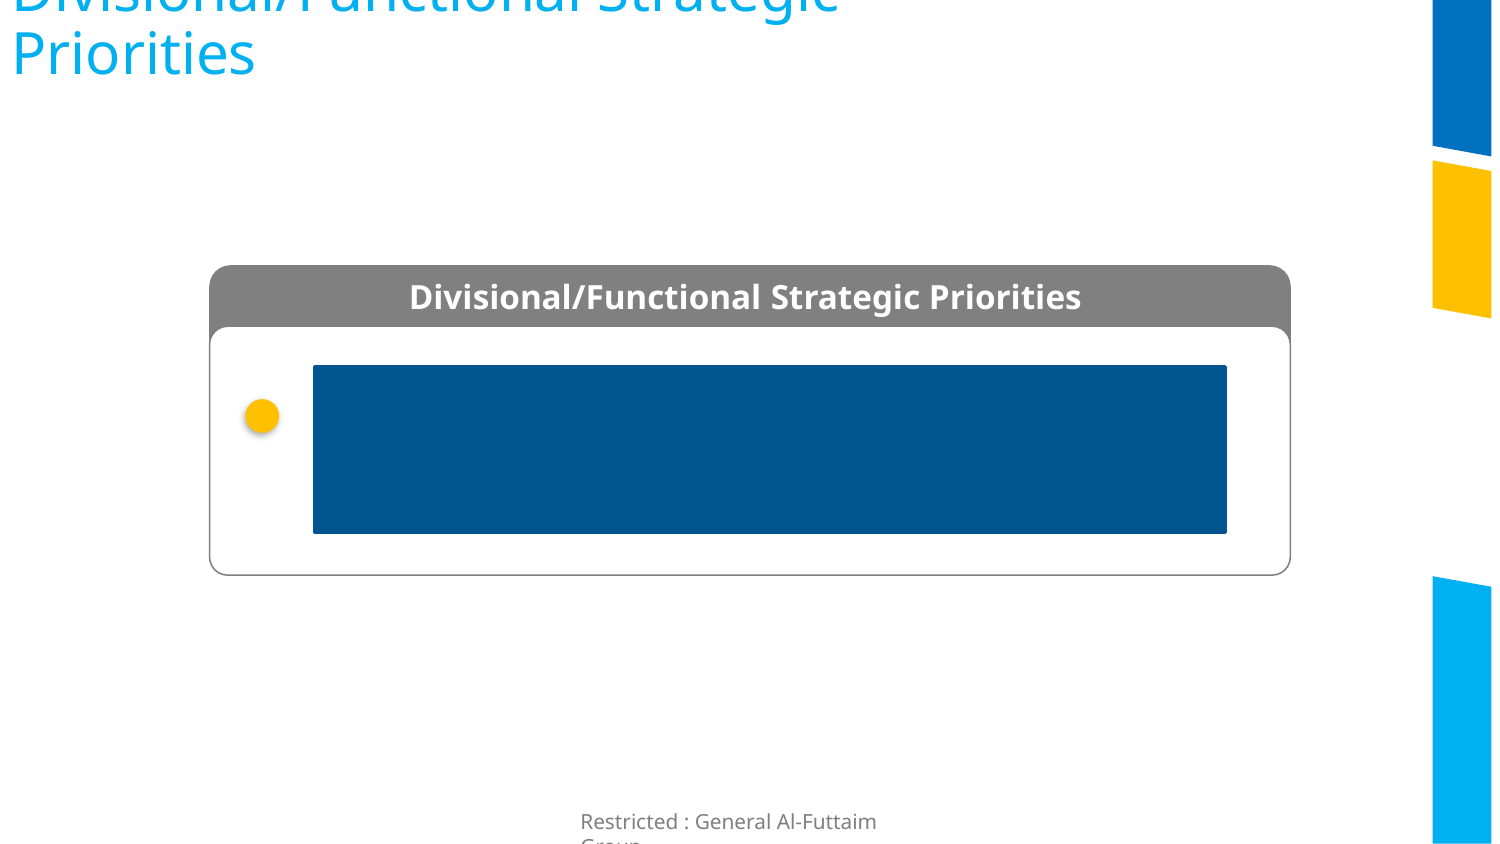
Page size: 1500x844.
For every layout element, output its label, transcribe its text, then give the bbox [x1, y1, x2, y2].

text_box [209, 326, 1291, 576]
text_box [315, 367, 1225, 532]
text_box Divisional/Functional Strategic Priorities [210, 265, 1291, 342]
text_box [244, 398, 280, 434]
title Divisional/Functional Strategic Priorities [11, 0, 1014, 88]
